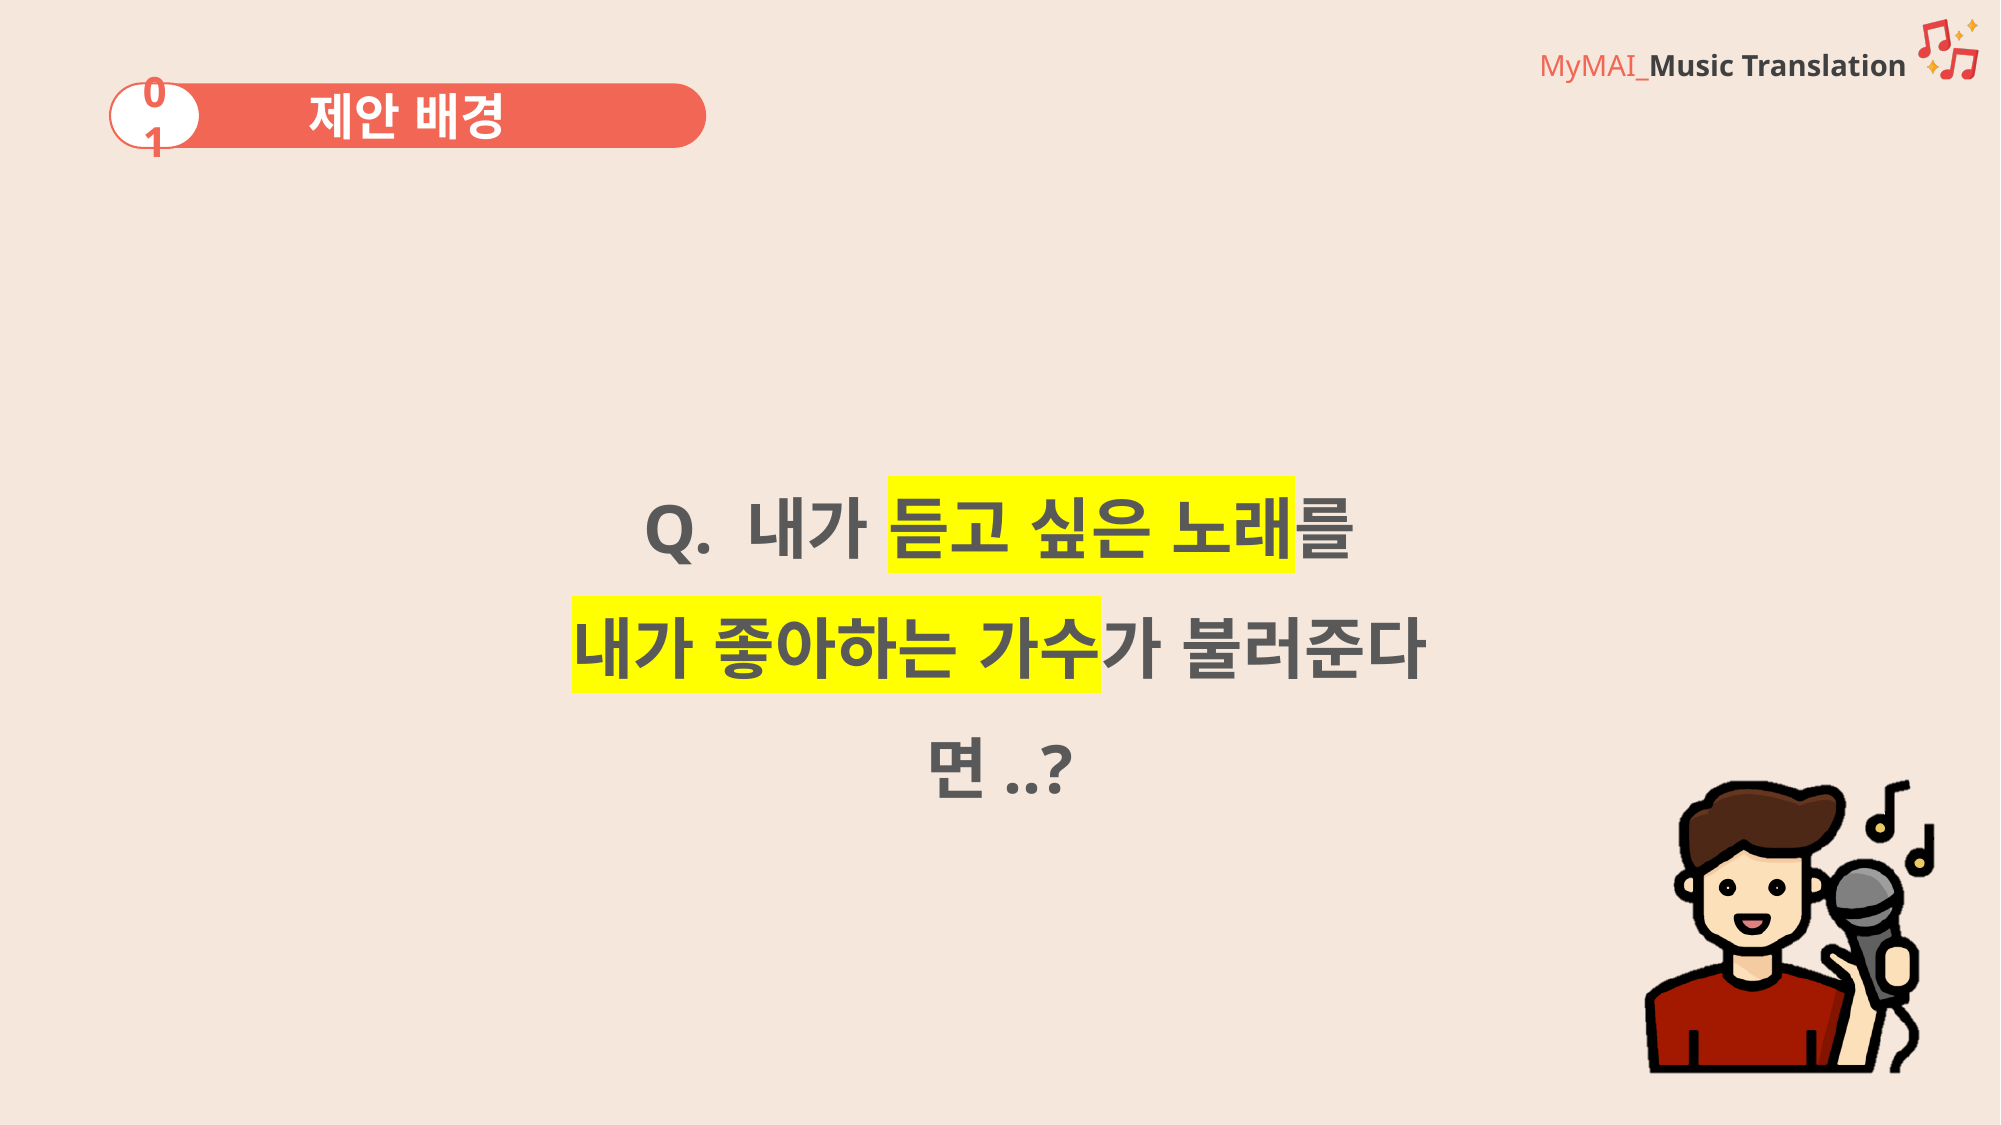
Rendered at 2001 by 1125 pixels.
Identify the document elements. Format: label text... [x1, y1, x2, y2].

text_box MyMAI_Music Translation [1524, 39, 1923, 90]
picture [1572, 744, 1983, 1110]
text_box 제안 배경 [174, 82, 708, 149]
picture [1907, 15, 1987, 84]
text_box Q. 내가 듣고 싶은 노래를 내가 좋아하는 가수가 불러준다면..? [491, 439, 1508, 815]
text_box 01 [108, 82, 201, 149]
